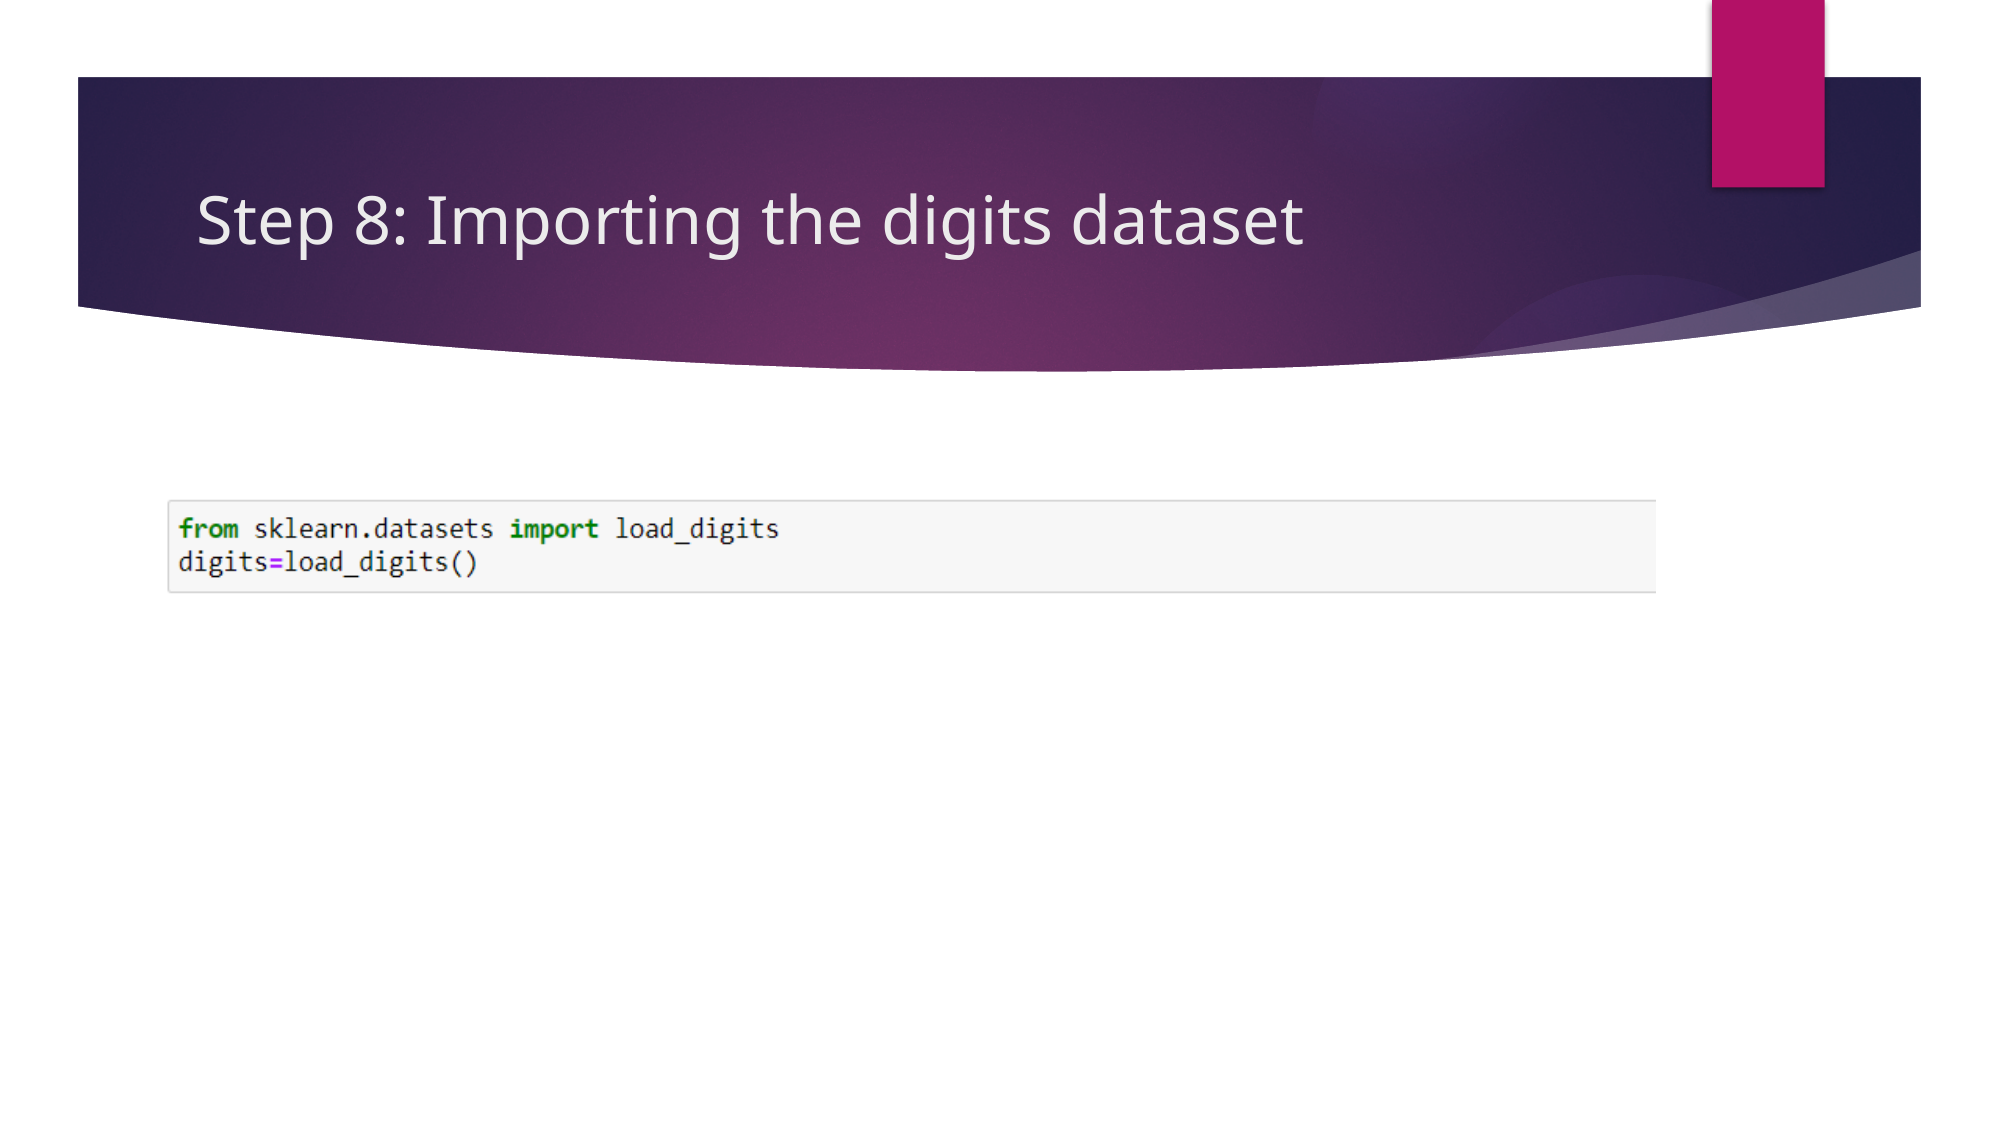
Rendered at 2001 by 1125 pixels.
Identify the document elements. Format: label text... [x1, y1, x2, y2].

title Step 8: Importing the digits dataset [188, 159, 1628, 277]
picture [79, 78, 1920, 371]
picture [160, 475, 1656, 617]
